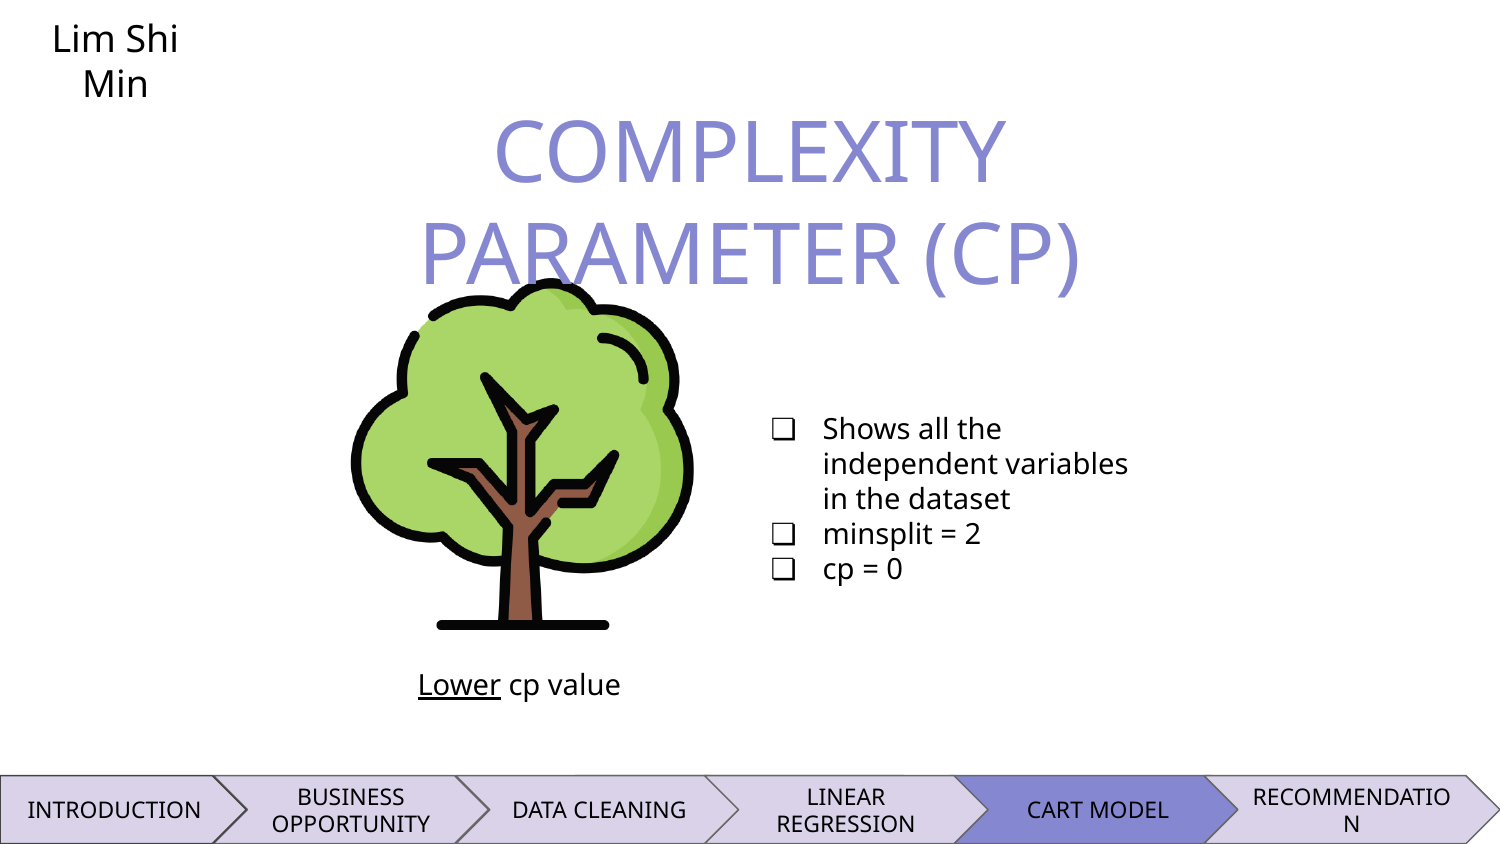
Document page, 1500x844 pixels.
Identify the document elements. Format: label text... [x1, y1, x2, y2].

text_box RECOMMENDATION [1203, 775, 1500, 844]
text_box Lim Shi Min [0, 0, 232, 120]
text_box COMPLEXITY PARAMETER (CP) [346, 85, 1154, 188]
text_box LINEAR REGRESSION [704, 775, 989, 844]
text_box DATA CLEANING [455, 775, 737, 844]
text_box INTRODUCTION [0, 775, 247, 844]
text_box Lower cp value [406, 654, 638, 713]
text_box BUSINESS OPPORTUNITY [213, 775, 489, 844]
picture [345, 278, 698, 631]
text_box Shows all the independent variables in the dataset minsplit = 2 cp = 0 [736, 399, 1154, 597]
text_box CART MODEL [955, 775, 1237, 844]
